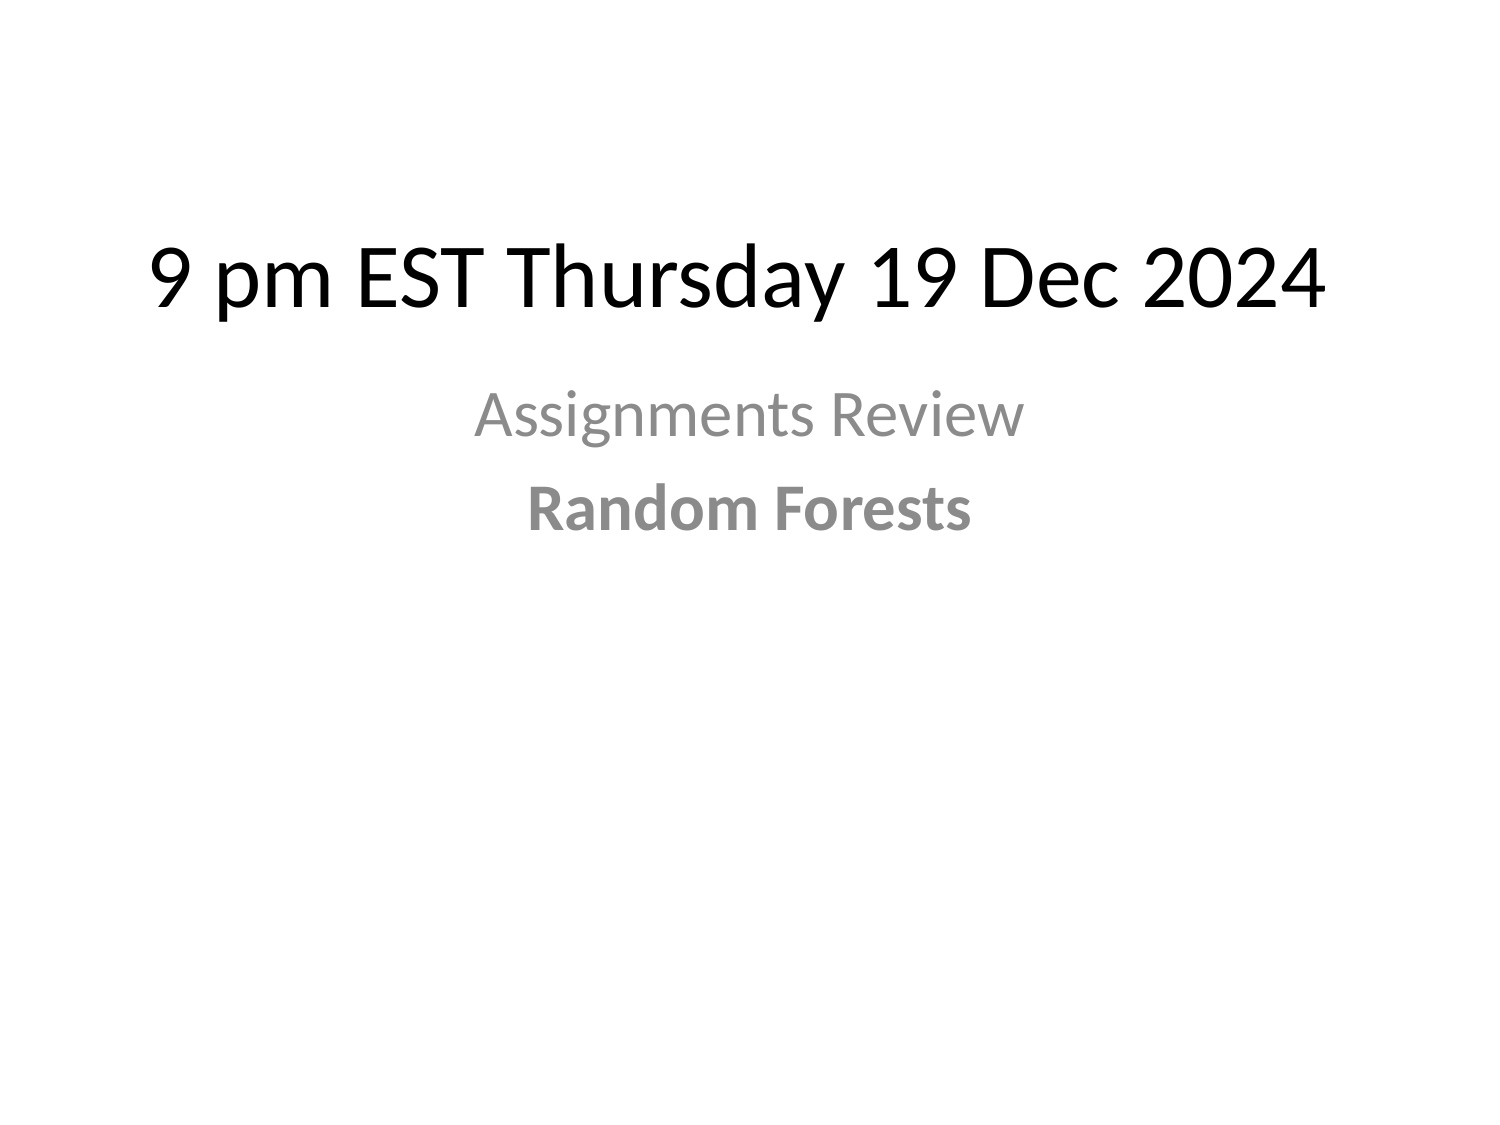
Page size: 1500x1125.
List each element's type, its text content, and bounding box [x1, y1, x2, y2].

subtitle Assignments Review Random Forests [168, 362, 1332, 900]
title 9 pm EST Thursday 19 Dec 2024 [99, 149, 1375, 392]
